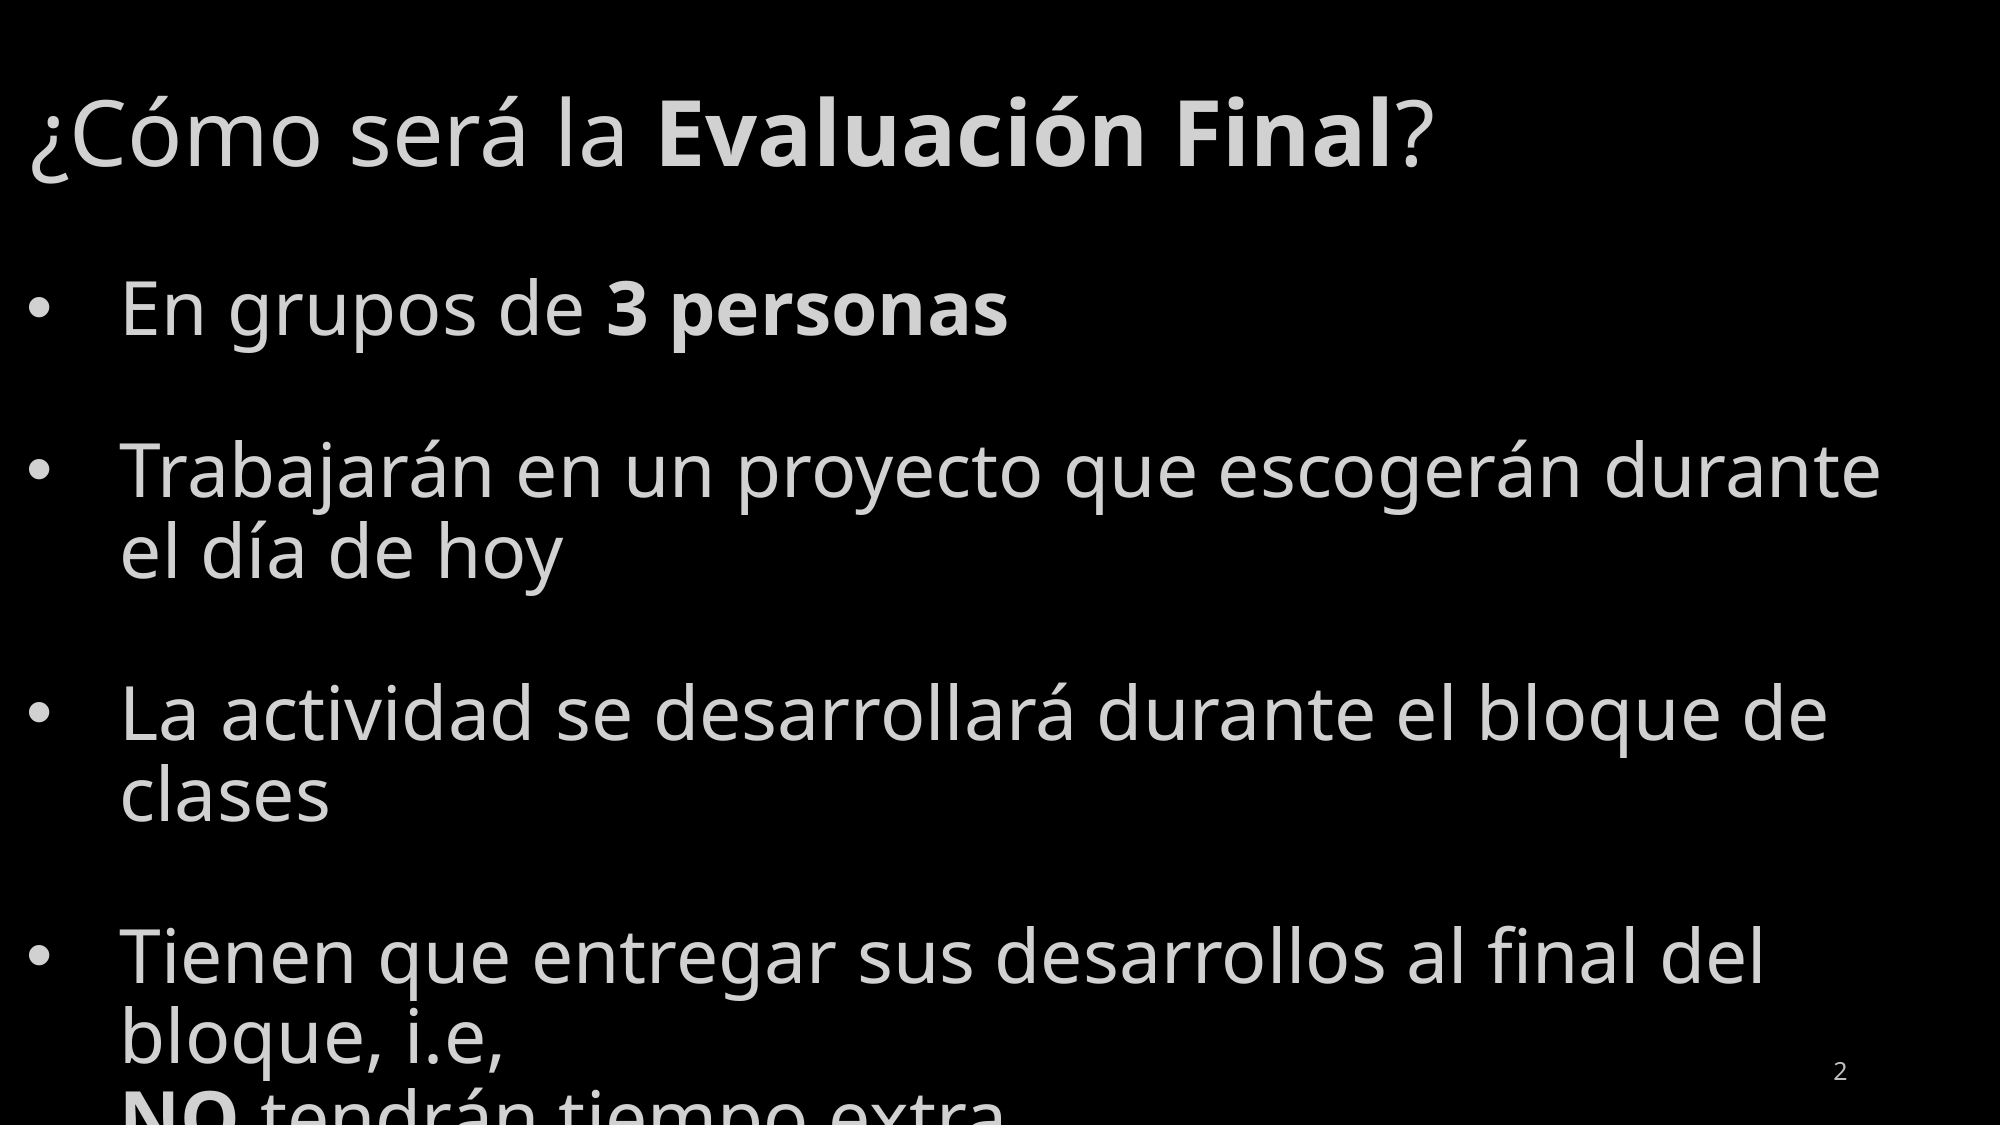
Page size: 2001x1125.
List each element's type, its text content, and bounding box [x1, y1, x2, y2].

title ¿Cómo será la Evaluación Final? [15, 28, 1953, 246]
text_box En grupos de 3 personas Trabajarán en un proyecto que escogerán durante el día de hoy La actividad se desarrollará durante el bloque de clases Tienen que entregar sus desarrollos al final del bloque, i.e, NO tendrán tiempo extra [11, 263, 1949, 1125]
